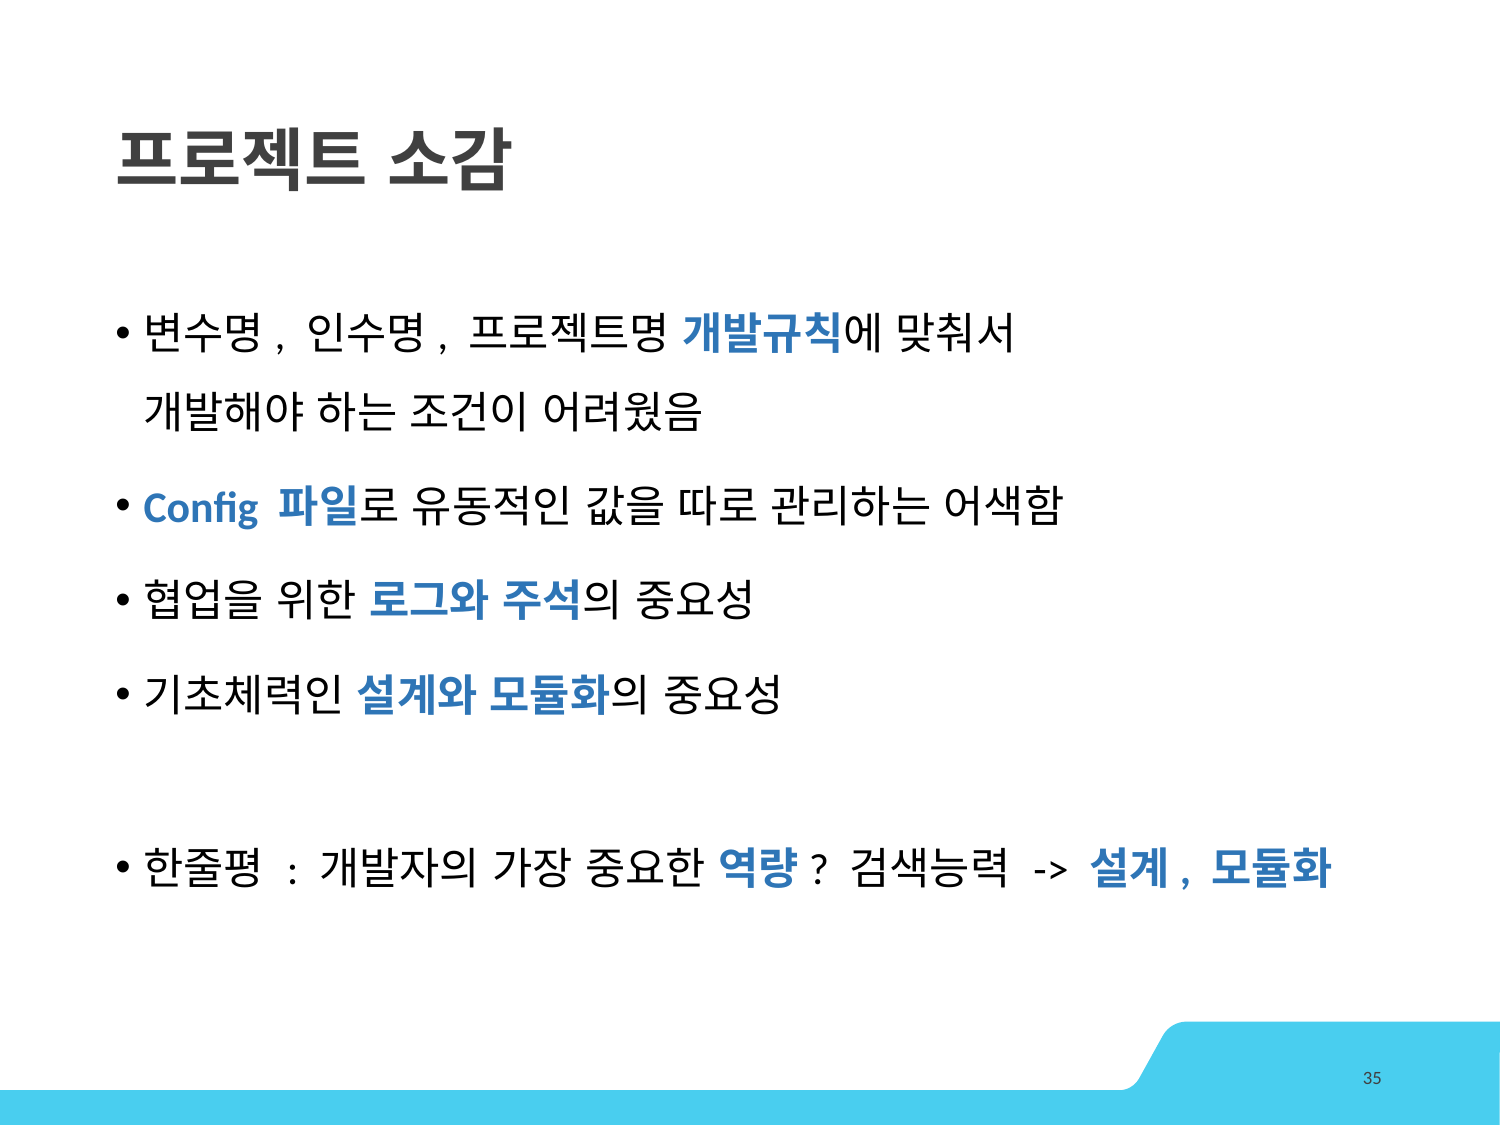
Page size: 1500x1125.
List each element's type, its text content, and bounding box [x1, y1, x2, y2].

title 프로젝트 소감 [100, 54, 1395, 272]
slide_number 35 [1059, 1047, 1397, 1108]
list 변수명, 인수명, 프로젝트명 개발규칙에 맞춰서 개발해야 하는 조건이 어려웠음 Config 파일로 유동적인 값을 따로 관리하는 어색함 협업을 위한 로그와 주석의 중요성 기초체력인 설계와 모듈화의 중요성 한줄평 : 개발자의 가장 중요한 역량? 검색능력 -> 설계, 모듈화 [100, 272, 1395, 911]
